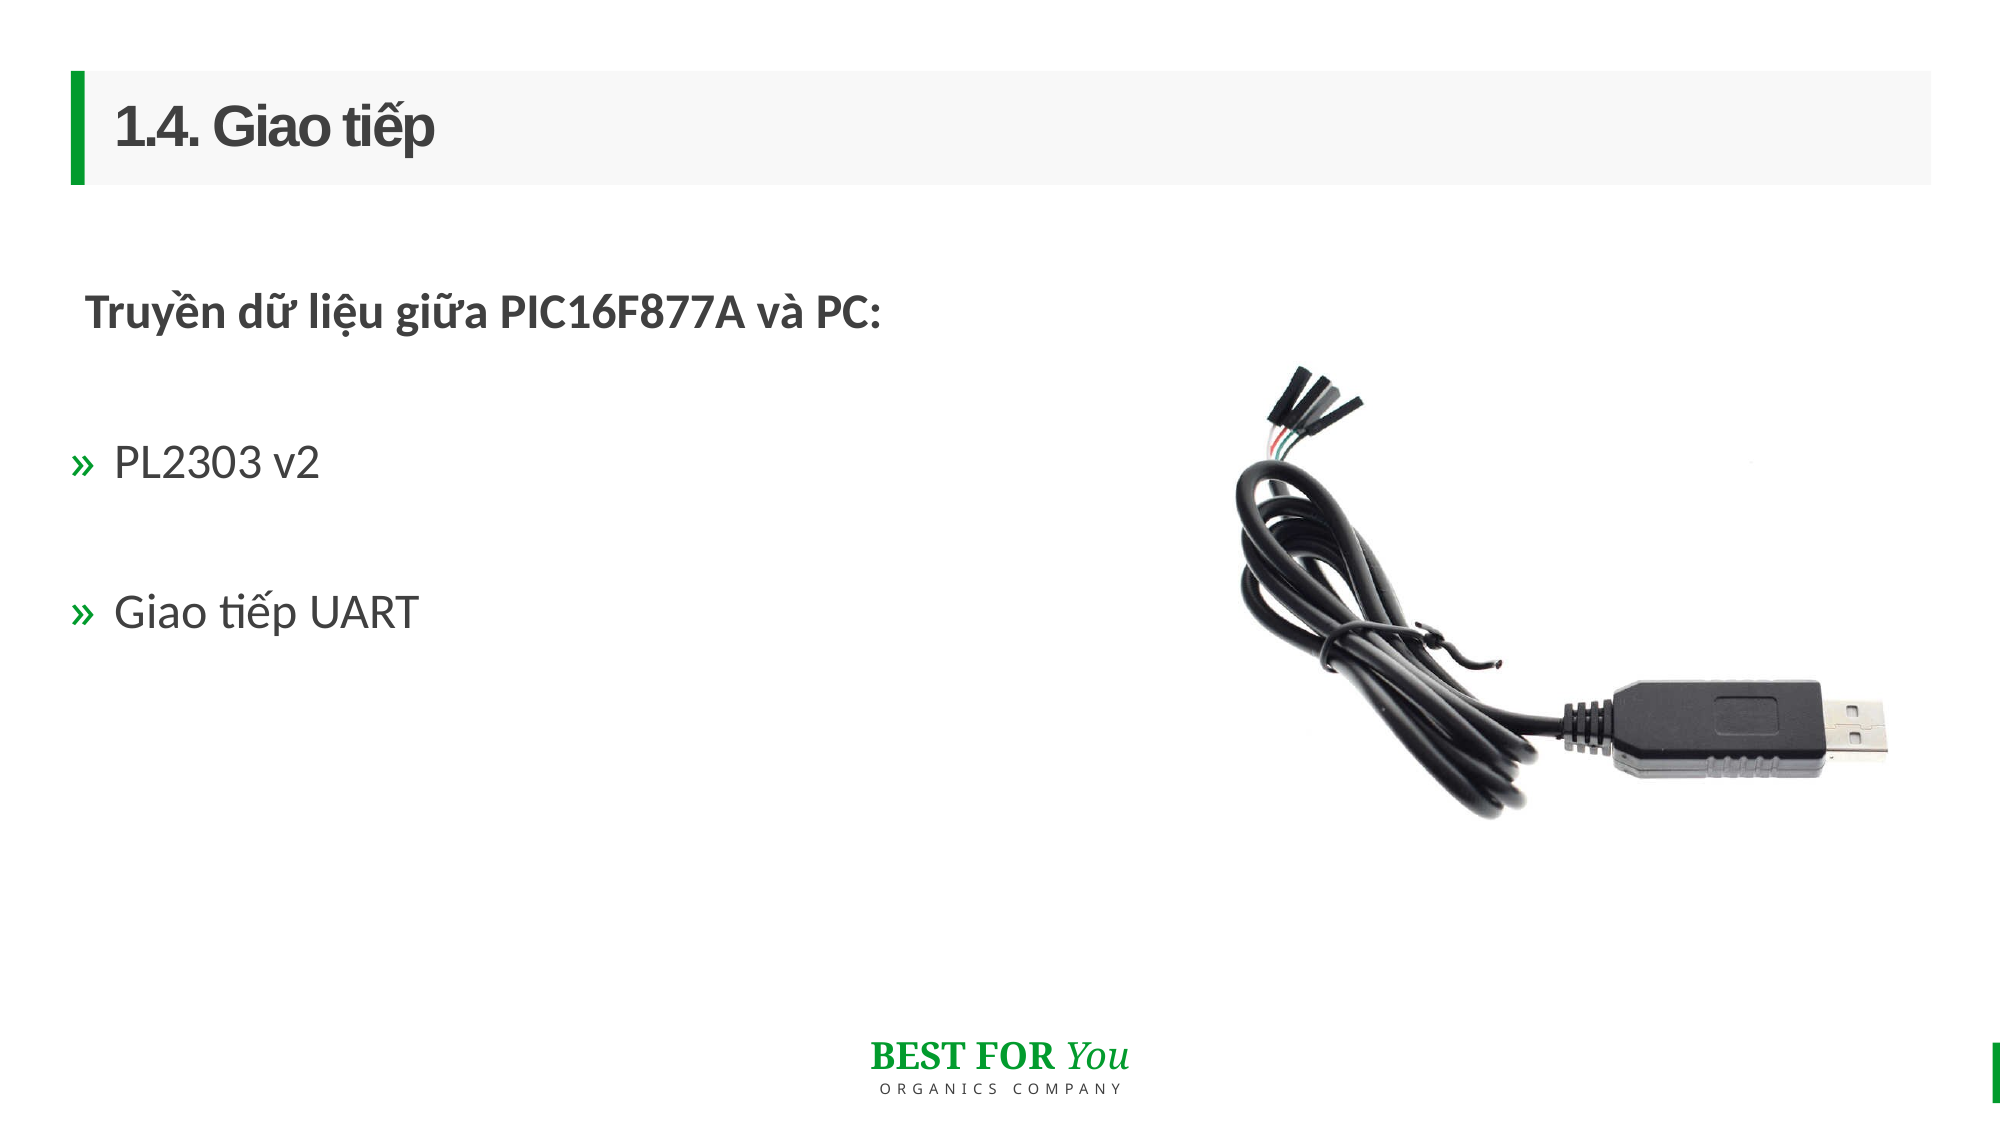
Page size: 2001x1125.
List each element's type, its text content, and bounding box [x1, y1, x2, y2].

picture [1218, 354, 1932, 833]
title 1.4. Giao tiếp [84, 70, 1932, 185]
text_box Truyền dữ liệu giữa PIC16F877A và PC: [84, 218, 1001, 1000]
list PL2303 v2 Giao tiếp UART [70, 354, 1932, 1125]
